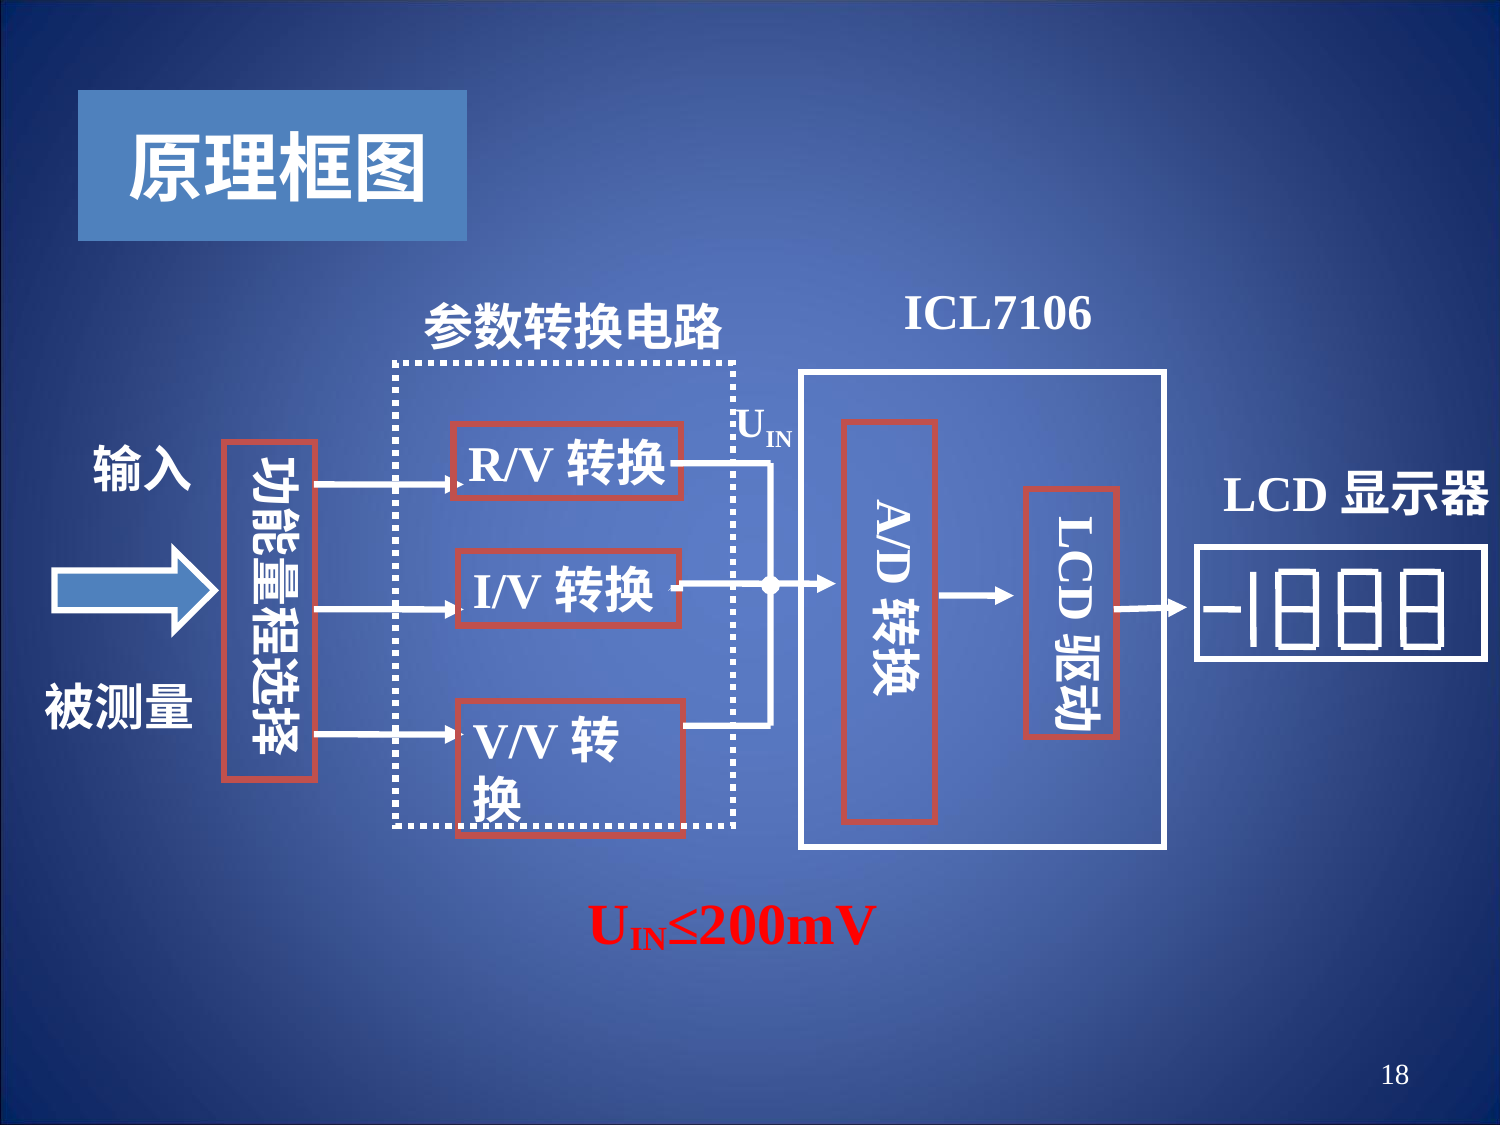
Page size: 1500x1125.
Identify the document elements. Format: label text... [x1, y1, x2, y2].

text_box [395, 363, 733, 826]
text_box ICL7106 [888, 271, 1140, 347]
text_box [1113, 601, 1187, 614]
text_box UIN [720, 388, 833, 460]
text_box UIN≤200mV [572, 878, 1022, 965]
text_box 功能量程选择 [223, 441, 315, 780]
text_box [313, 484, 464, 735]
text_box [801, 371, 1164, 847]
title 原理框图 [78, 90, 467, 241]
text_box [1197, 453, 1500, 660]
slide_number 18 [1074, 1042, 1425, 1103]
text_box [780, 577, 836, 590]
text_box 参数转换电路 [409, 288, 739, 363]
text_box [29, 430, 215, 743]
text_box [764, 578, 777, 592]
picture [0, 0, 1500, 1125]
text_box V/V转换 [458, 826, 683, 836]
